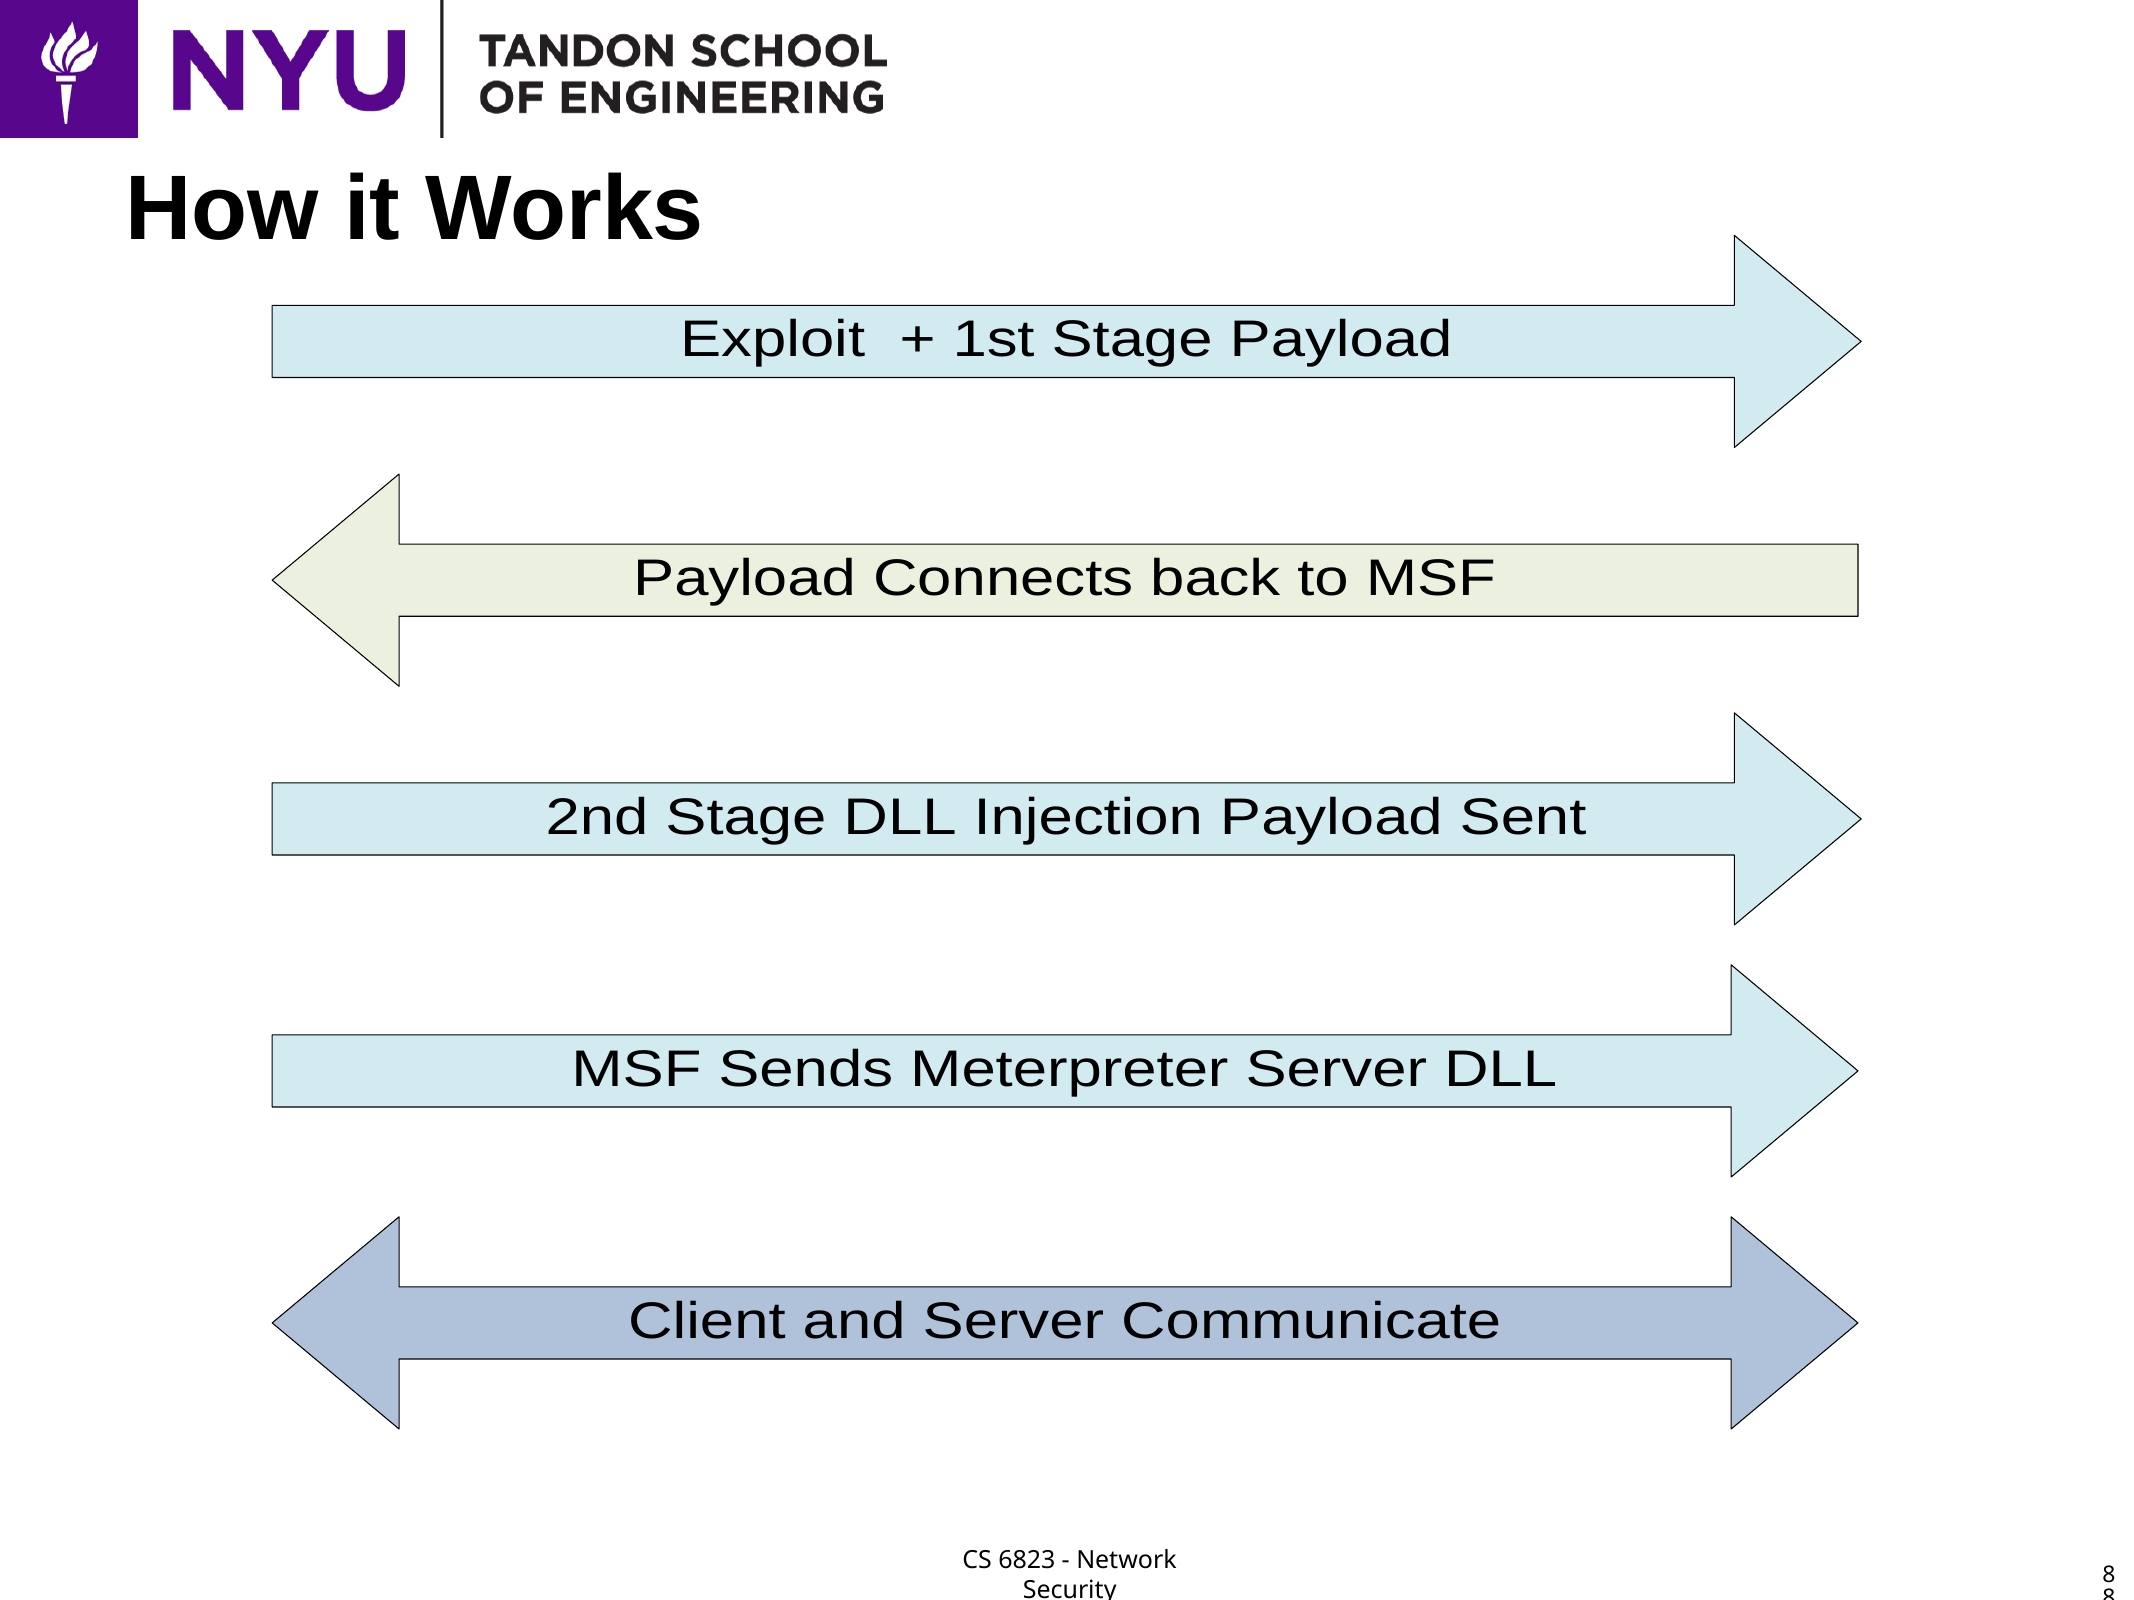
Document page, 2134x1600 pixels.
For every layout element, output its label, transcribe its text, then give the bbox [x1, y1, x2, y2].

slide_number 88 [2086, 1551, 2132, 1599]
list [266, 230, 1867, 1434]
title How it Works [104, 137, 2024, 261]
picture [0, 0, 887, 138]
